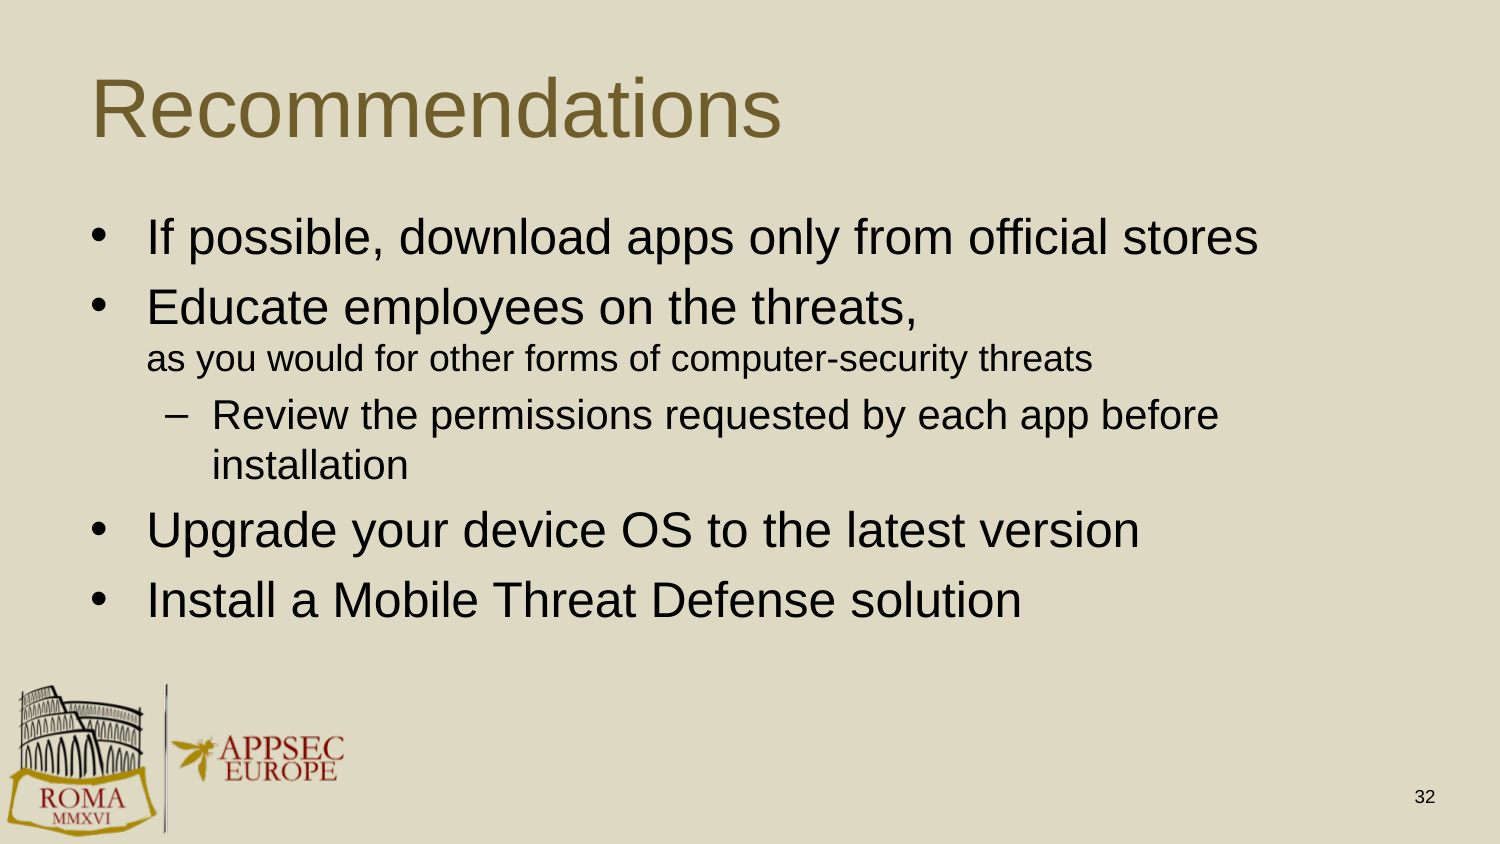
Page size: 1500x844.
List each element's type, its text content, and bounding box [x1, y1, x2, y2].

picture [0, 621, 370, 844]
list If possible, download apps only from official stores Educate employees on the threats, as you would for other forms of computer-security threats Review the permissions requested by each app before installation Upgrade your device OS to the latest version Install a Mobile Threat Defense solution [75, 196, 1425, 705]
title Recommendations [75, 33, 1425, 175]
slide_number 32 [1360, 777, 1490, 823]
